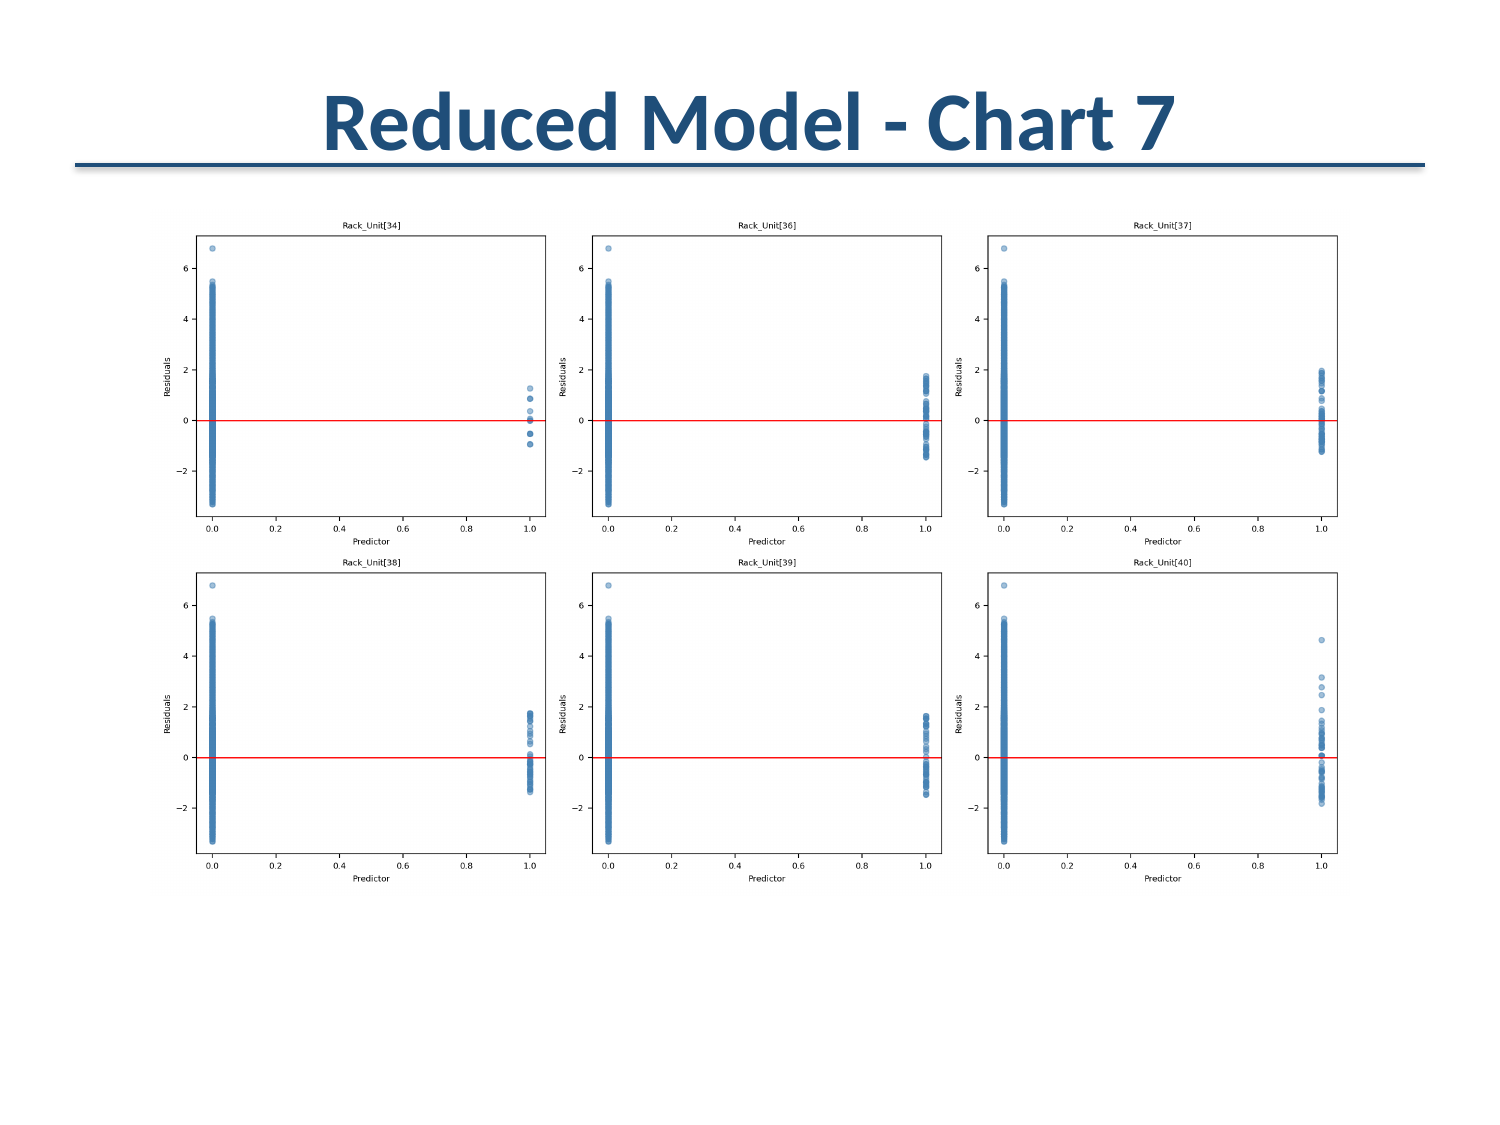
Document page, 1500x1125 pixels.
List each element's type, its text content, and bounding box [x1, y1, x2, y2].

text_box Reduced Model - Chart 7 [307, 60, 1192, 161]
picture [149, 209, 1351, 896]
